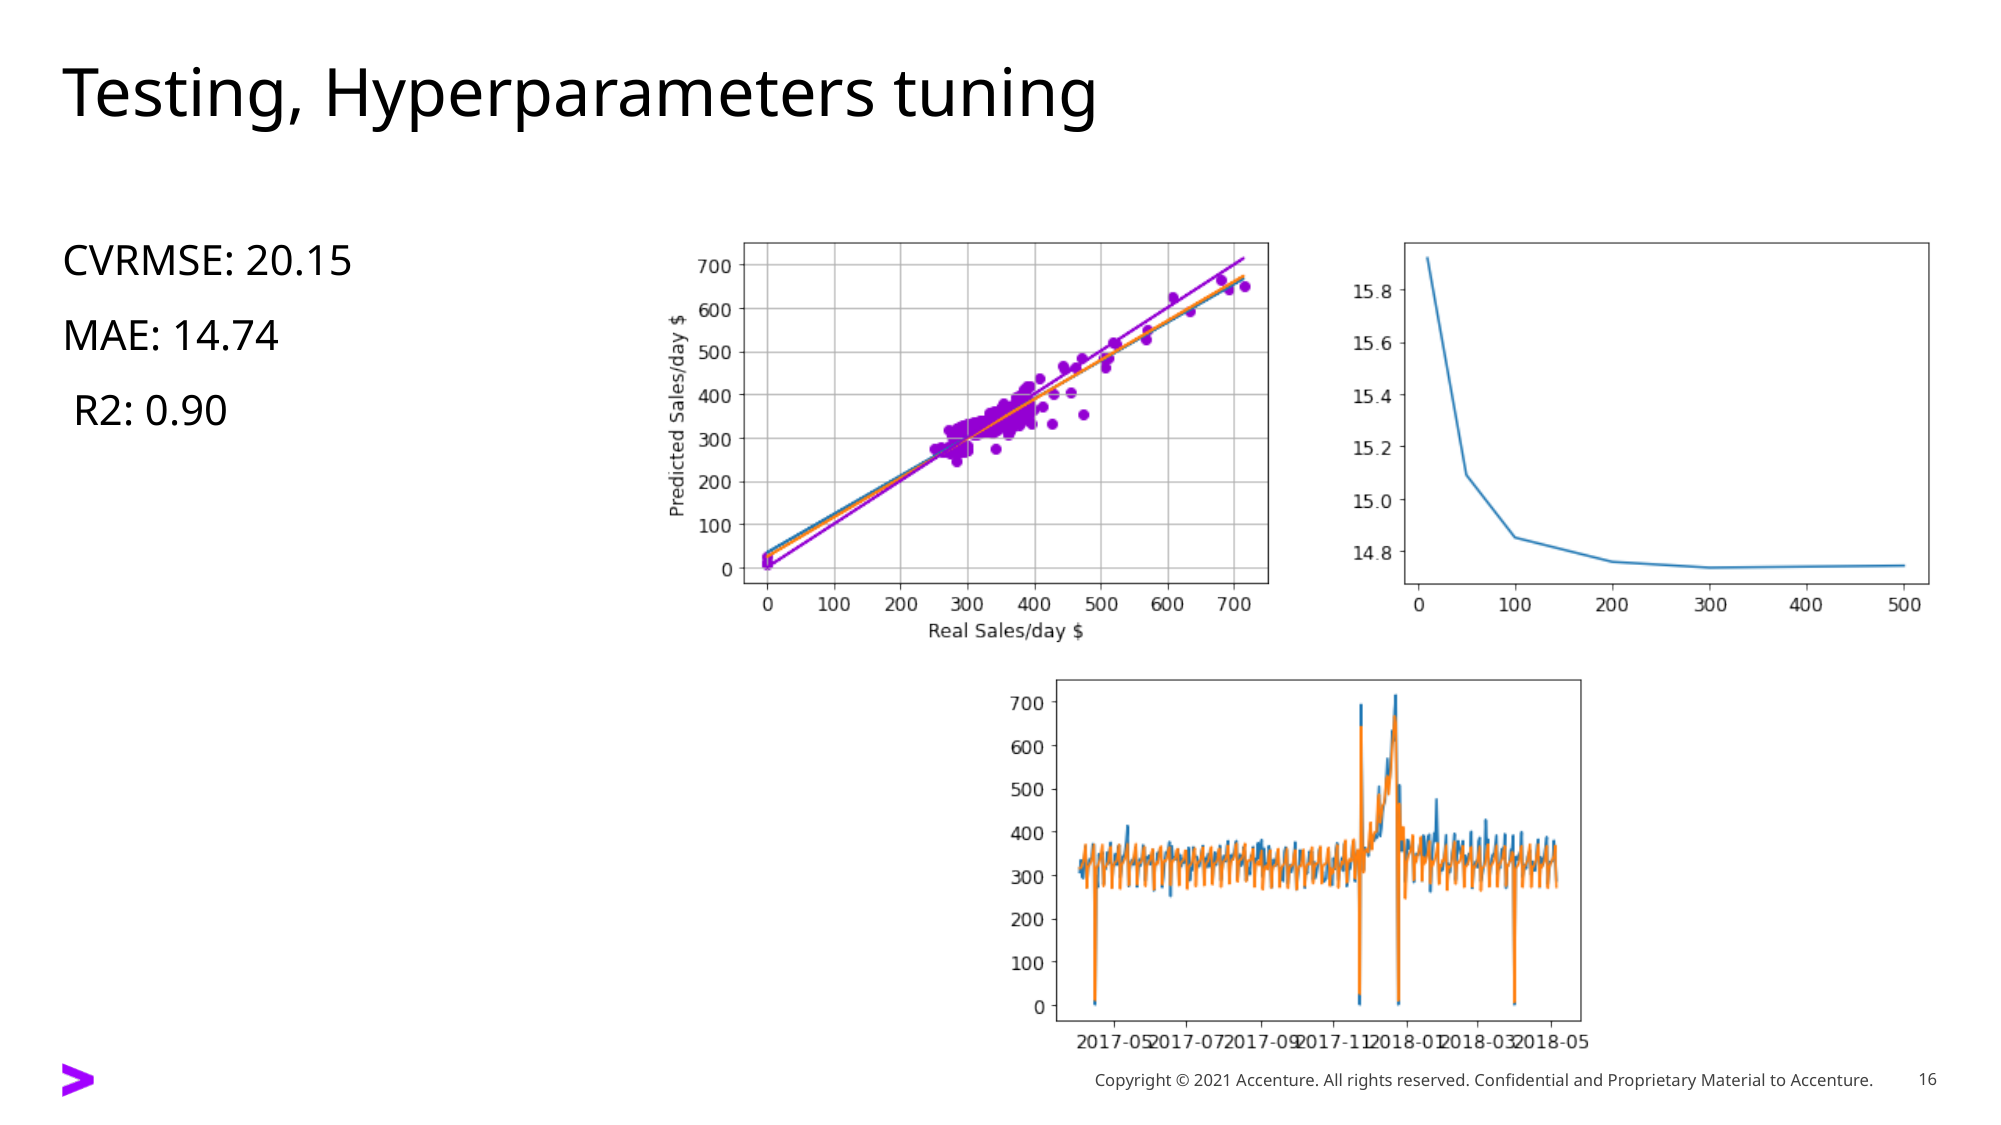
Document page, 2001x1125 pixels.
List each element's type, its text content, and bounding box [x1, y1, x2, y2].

picture [62, 1063, 94, 1097]
picture [998, 670, 1601, 1063]
list CVRMSE: 20.15 MAE: 14.74 R2: 0.90 [62, 233, 540, 507]
picture [659, 233, 1279, 653]
title Testing, Hyperparameters tuning [62, 62, 1935, 124]
picture [1340, 233, 1938, 626]
